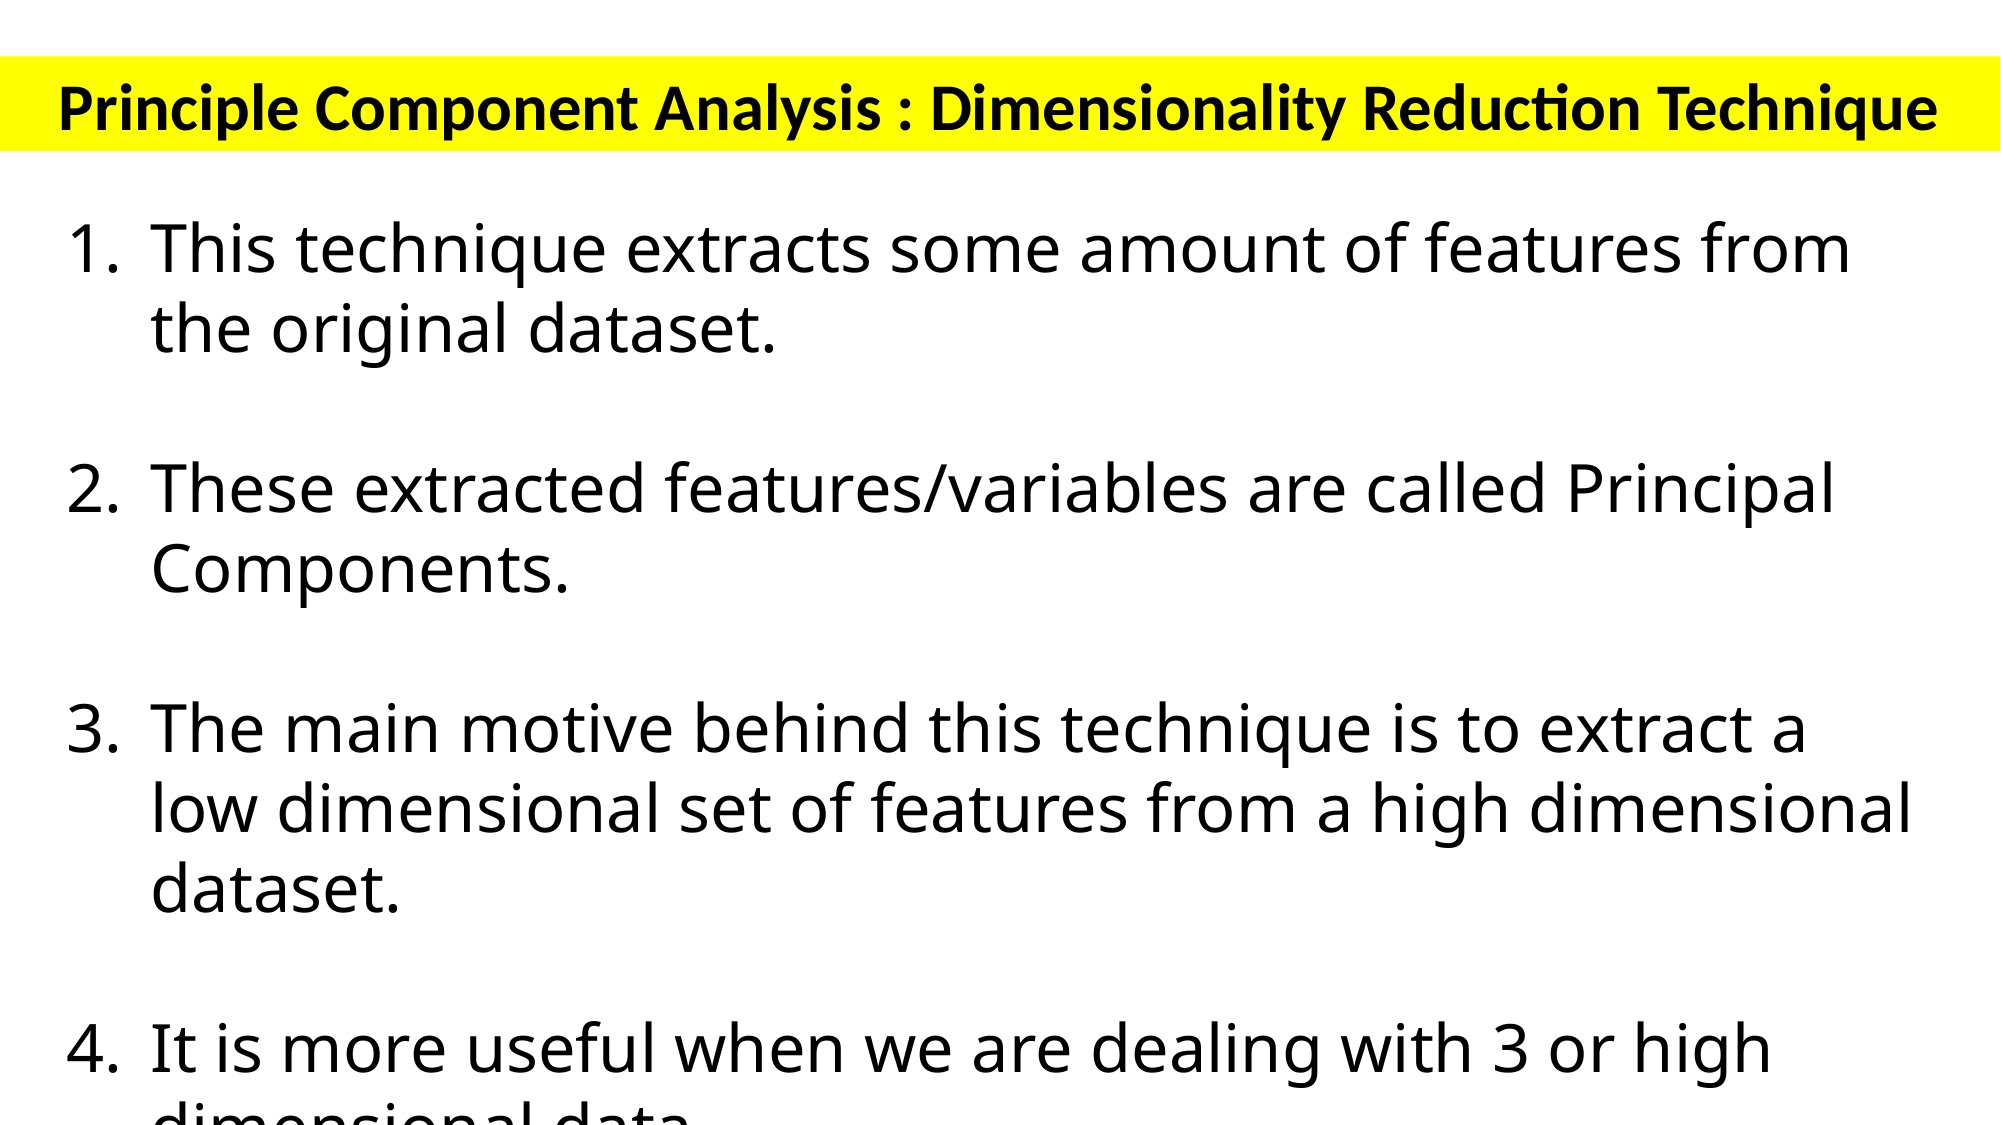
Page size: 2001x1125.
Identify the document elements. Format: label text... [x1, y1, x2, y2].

text_box This technique extracts some amount of features from the original dataset. These extracted features/variables are called Principal Components. The main motive behind this technique is to extract a low dimensional set of features from a high dimensional dataset. It is more useful when we are dealing with 3 or high dimensional data. [51, 198, 1949, 1125]
text_box Principle Component Analysis : Dimensionality Reduction Technique [0, 56, 2000, 151]
